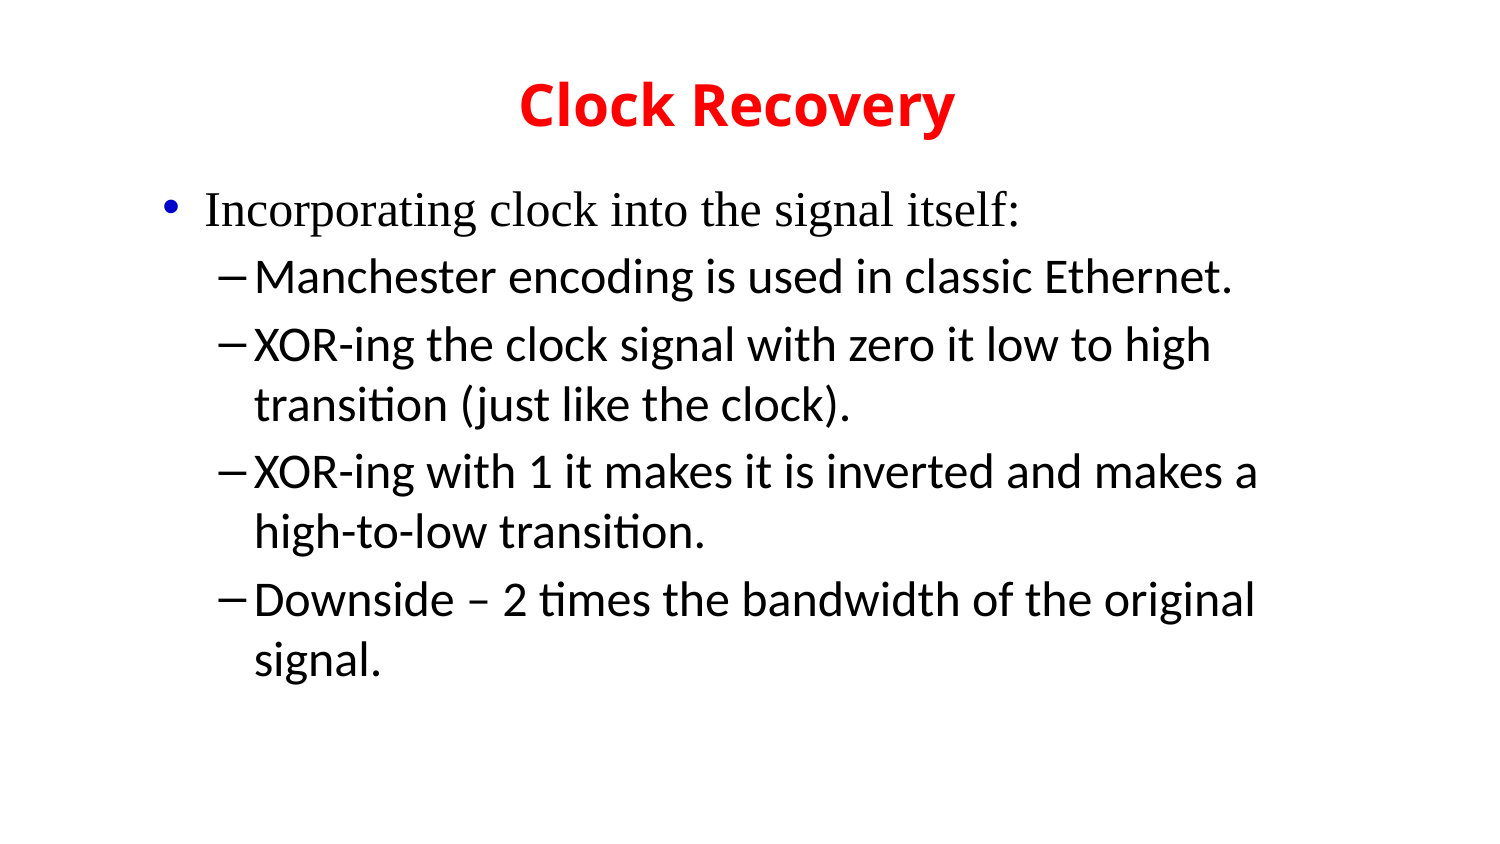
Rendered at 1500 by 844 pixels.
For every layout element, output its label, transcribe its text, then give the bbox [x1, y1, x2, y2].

title Clock Recovery [62, 37, 1413, 169]
list Incorporating clock into the signal itself: Manchester encoding is used in classic Ethernet. XOR-ing the clock signal with zero it low to high transition (just like the clock). XOR-ing with 1 it makes it is inverted and makes a high-to-low transition. Downside – 2 times the bandwidth of the original signal. [147, 168, 1385, 829]
